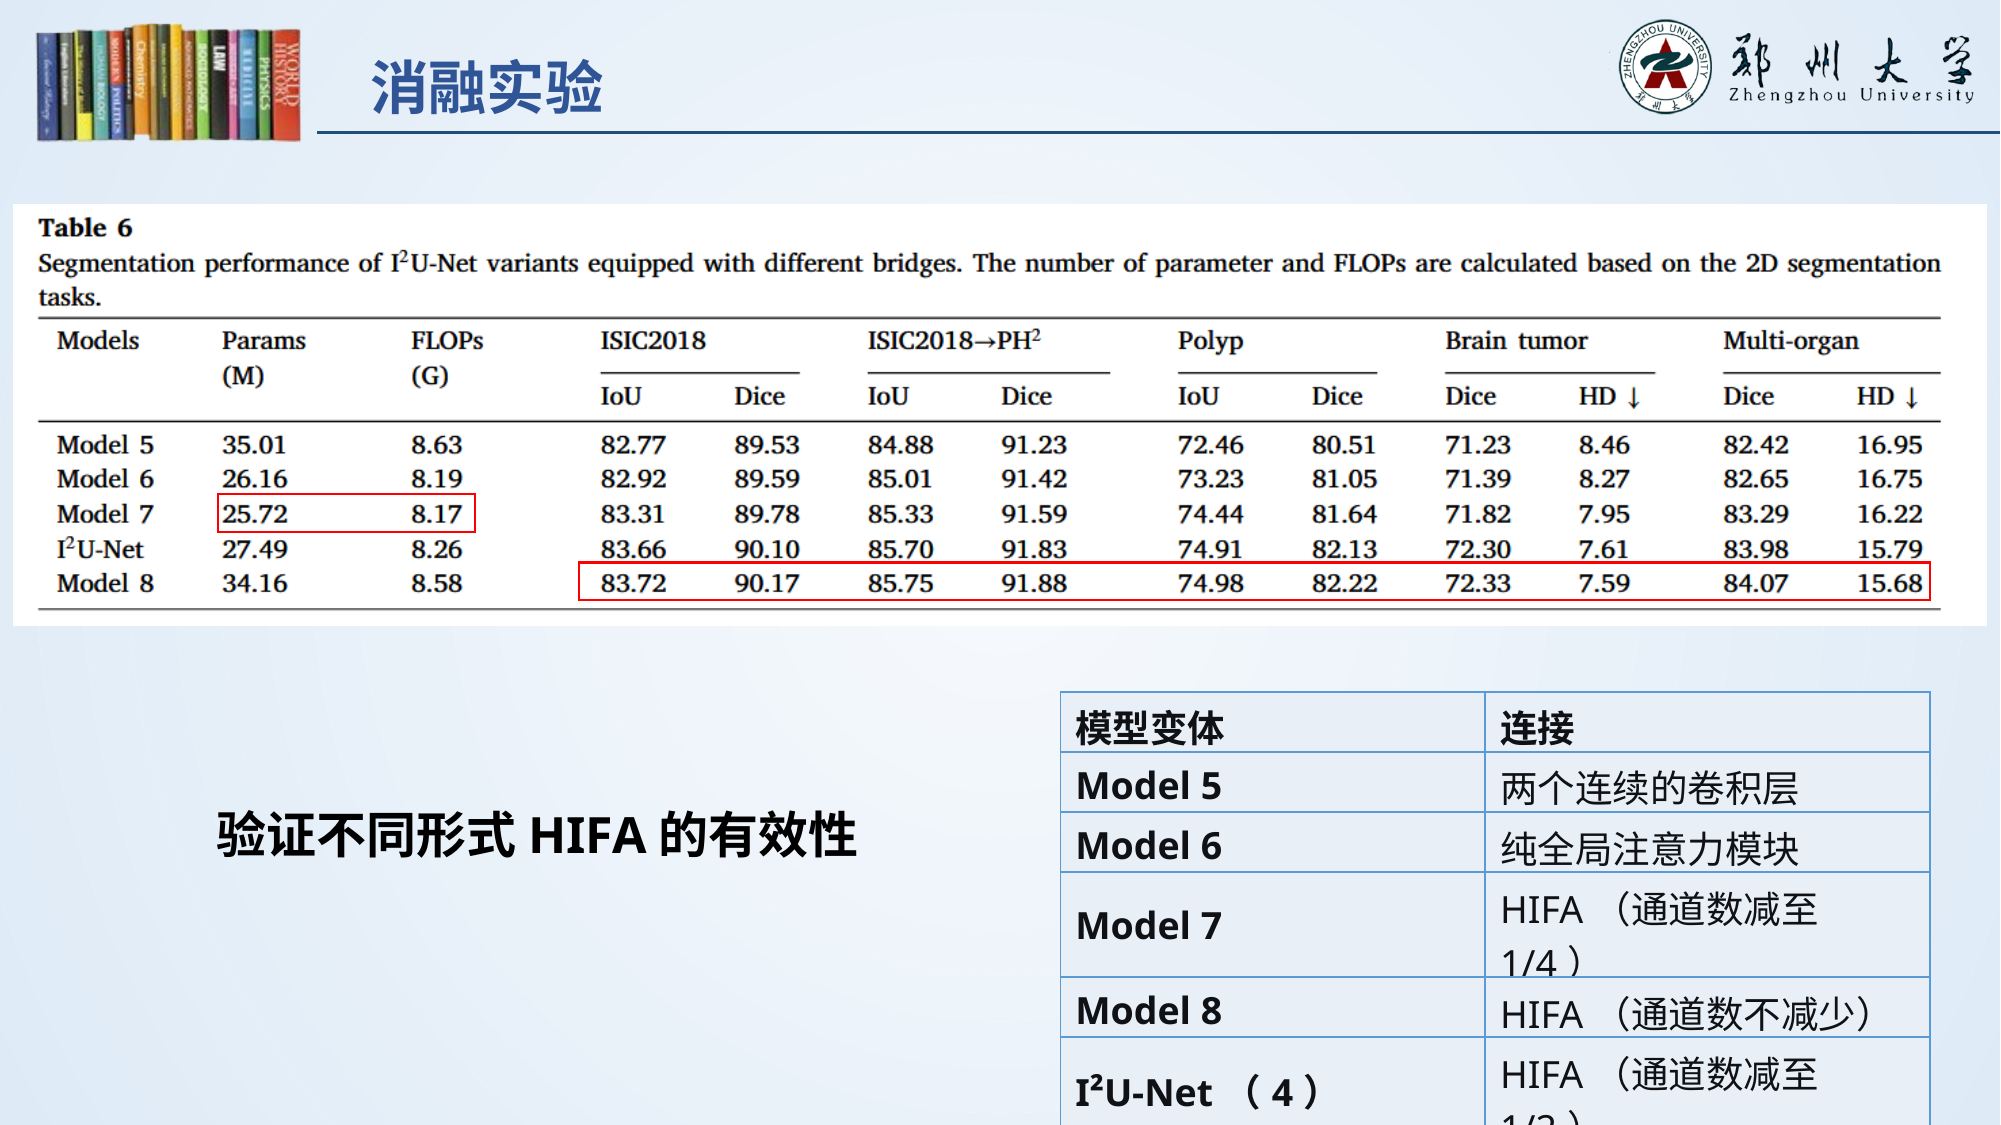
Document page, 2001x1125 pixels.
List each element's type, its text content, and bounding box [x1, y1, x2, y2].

picture [13, 204, 1987, 626]
table_cell I²U-Net（4） [1061, 1038, 1484, 1125]
table_cell Model 5 [1061, 753, 1484, 811]
table_cell Model 6 [1061, 813, 1484, 871]
table_cell Model 7 [1061, 873, 1484, 976]
table_cell 纯全局注意力模块 [1486, 813, 1929, 871]
table_header 模型变体 [1061, 693, 1484, 751]
table_cell HIFA（通道数减至1/2） [1486, 1038, 1929, 1125]
table_cell HIFA（通道数减至1/4） [1486, 873, 1929, 976]
picture [1599, 11, 1983, 123]
table_cell HIFA（通道数不减少） [1486, 978, 1929, 1036]
picture [23, 0, 317, 173]
table_cell 两个连续的卷积层 [1486, 753, 1929, 811]
text_box 验证不同形式HIFA的有效性 [201, 796, 915, 871]
table_cell Model 8 [1061, 978, 1484, 1036]
table_header 连接 [1486, 693, 1929, 751]
text_box 消融实验 [355, 43, 812, 129]
